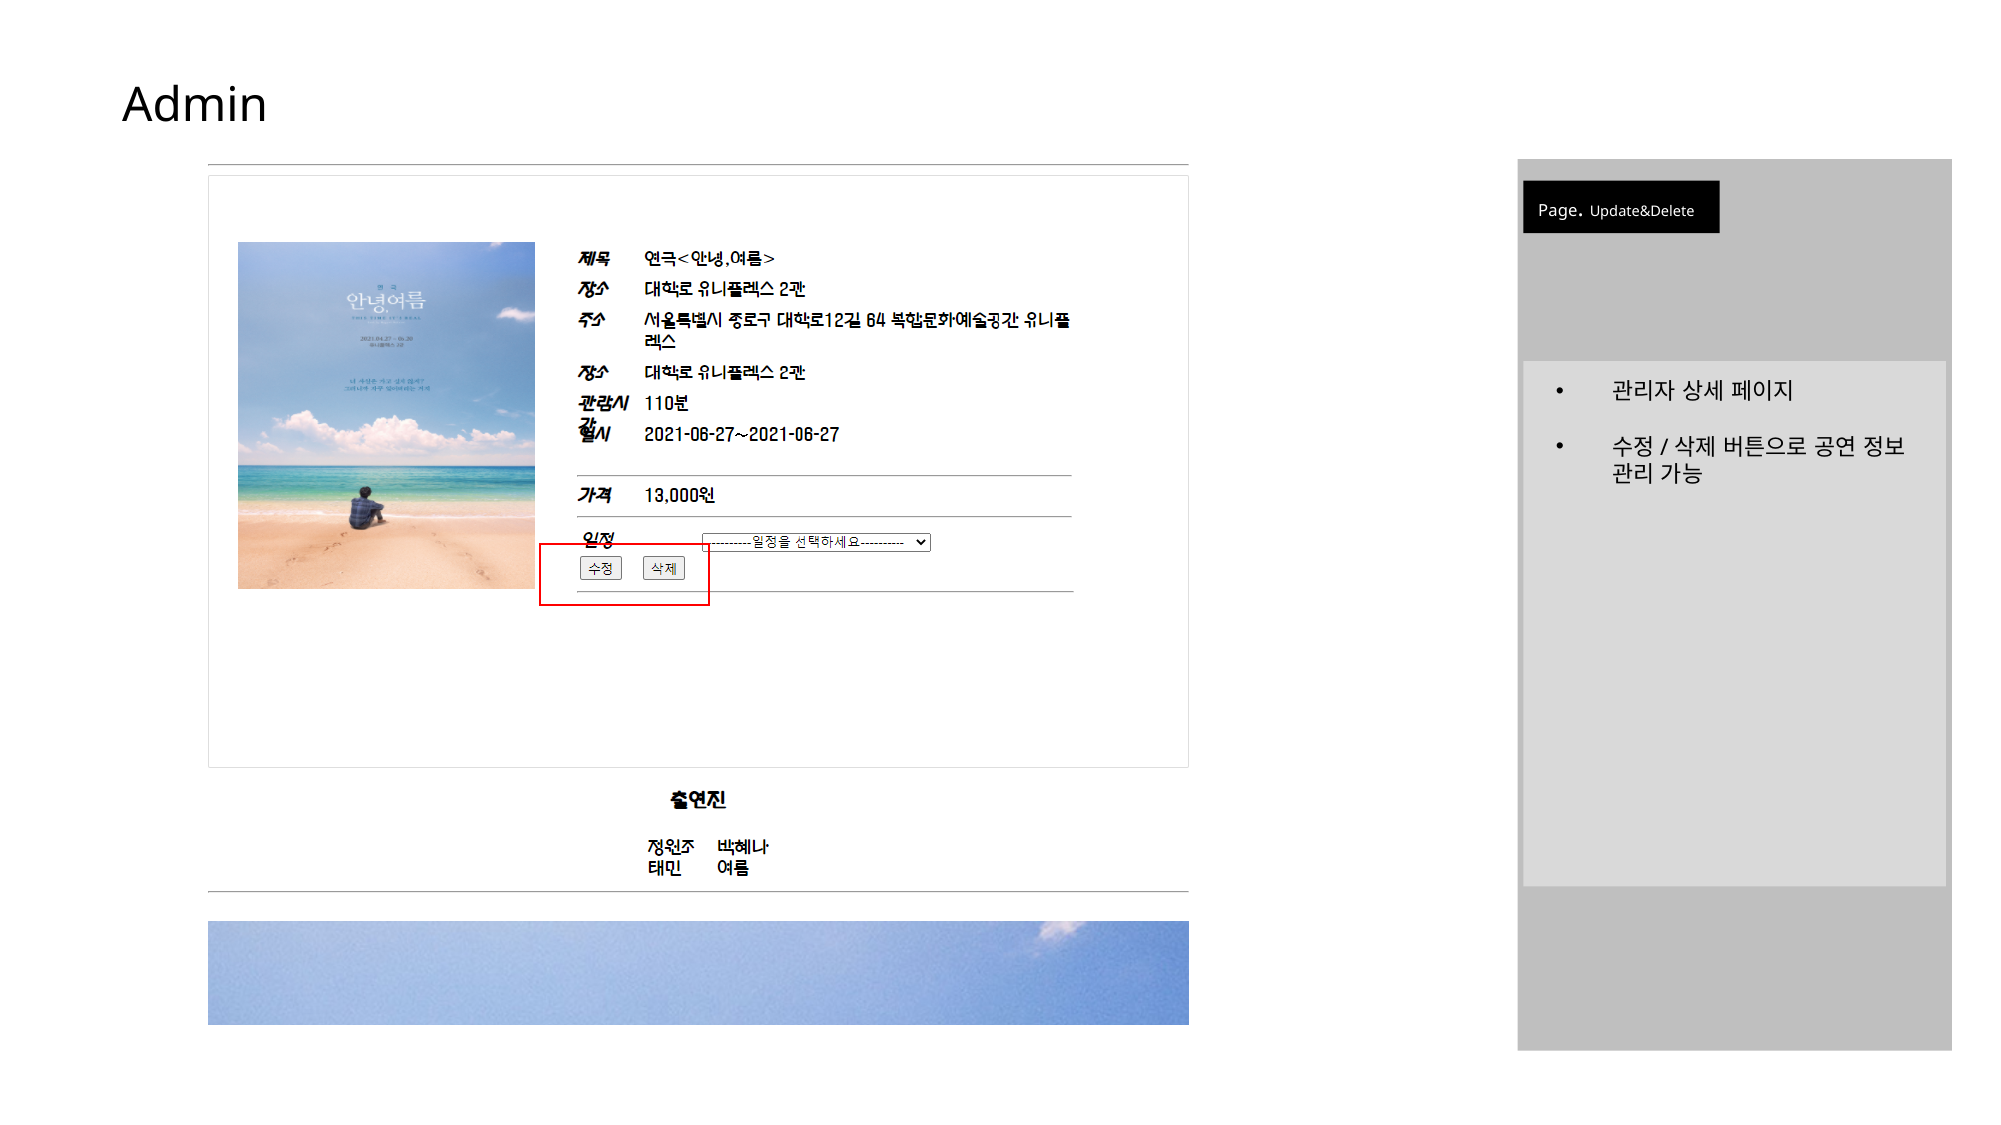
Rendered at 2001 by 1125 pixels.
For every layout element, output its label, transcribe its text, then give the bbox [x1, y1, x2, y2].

text_box 관리자 상세 페이지 수정/삭제 버튼으로 공연 정보 관리 가능 [1541, 369, 1952, 495]
text_box [1517, 158, 1953, 1052]
picture [203, 154, 1495, 1025]
text_box [1522, 360, 1947, 888]
text_box Page. Update&Delete [1522, 179, 1721, 234]
text_box Admin [107, 72, 625, 139]
